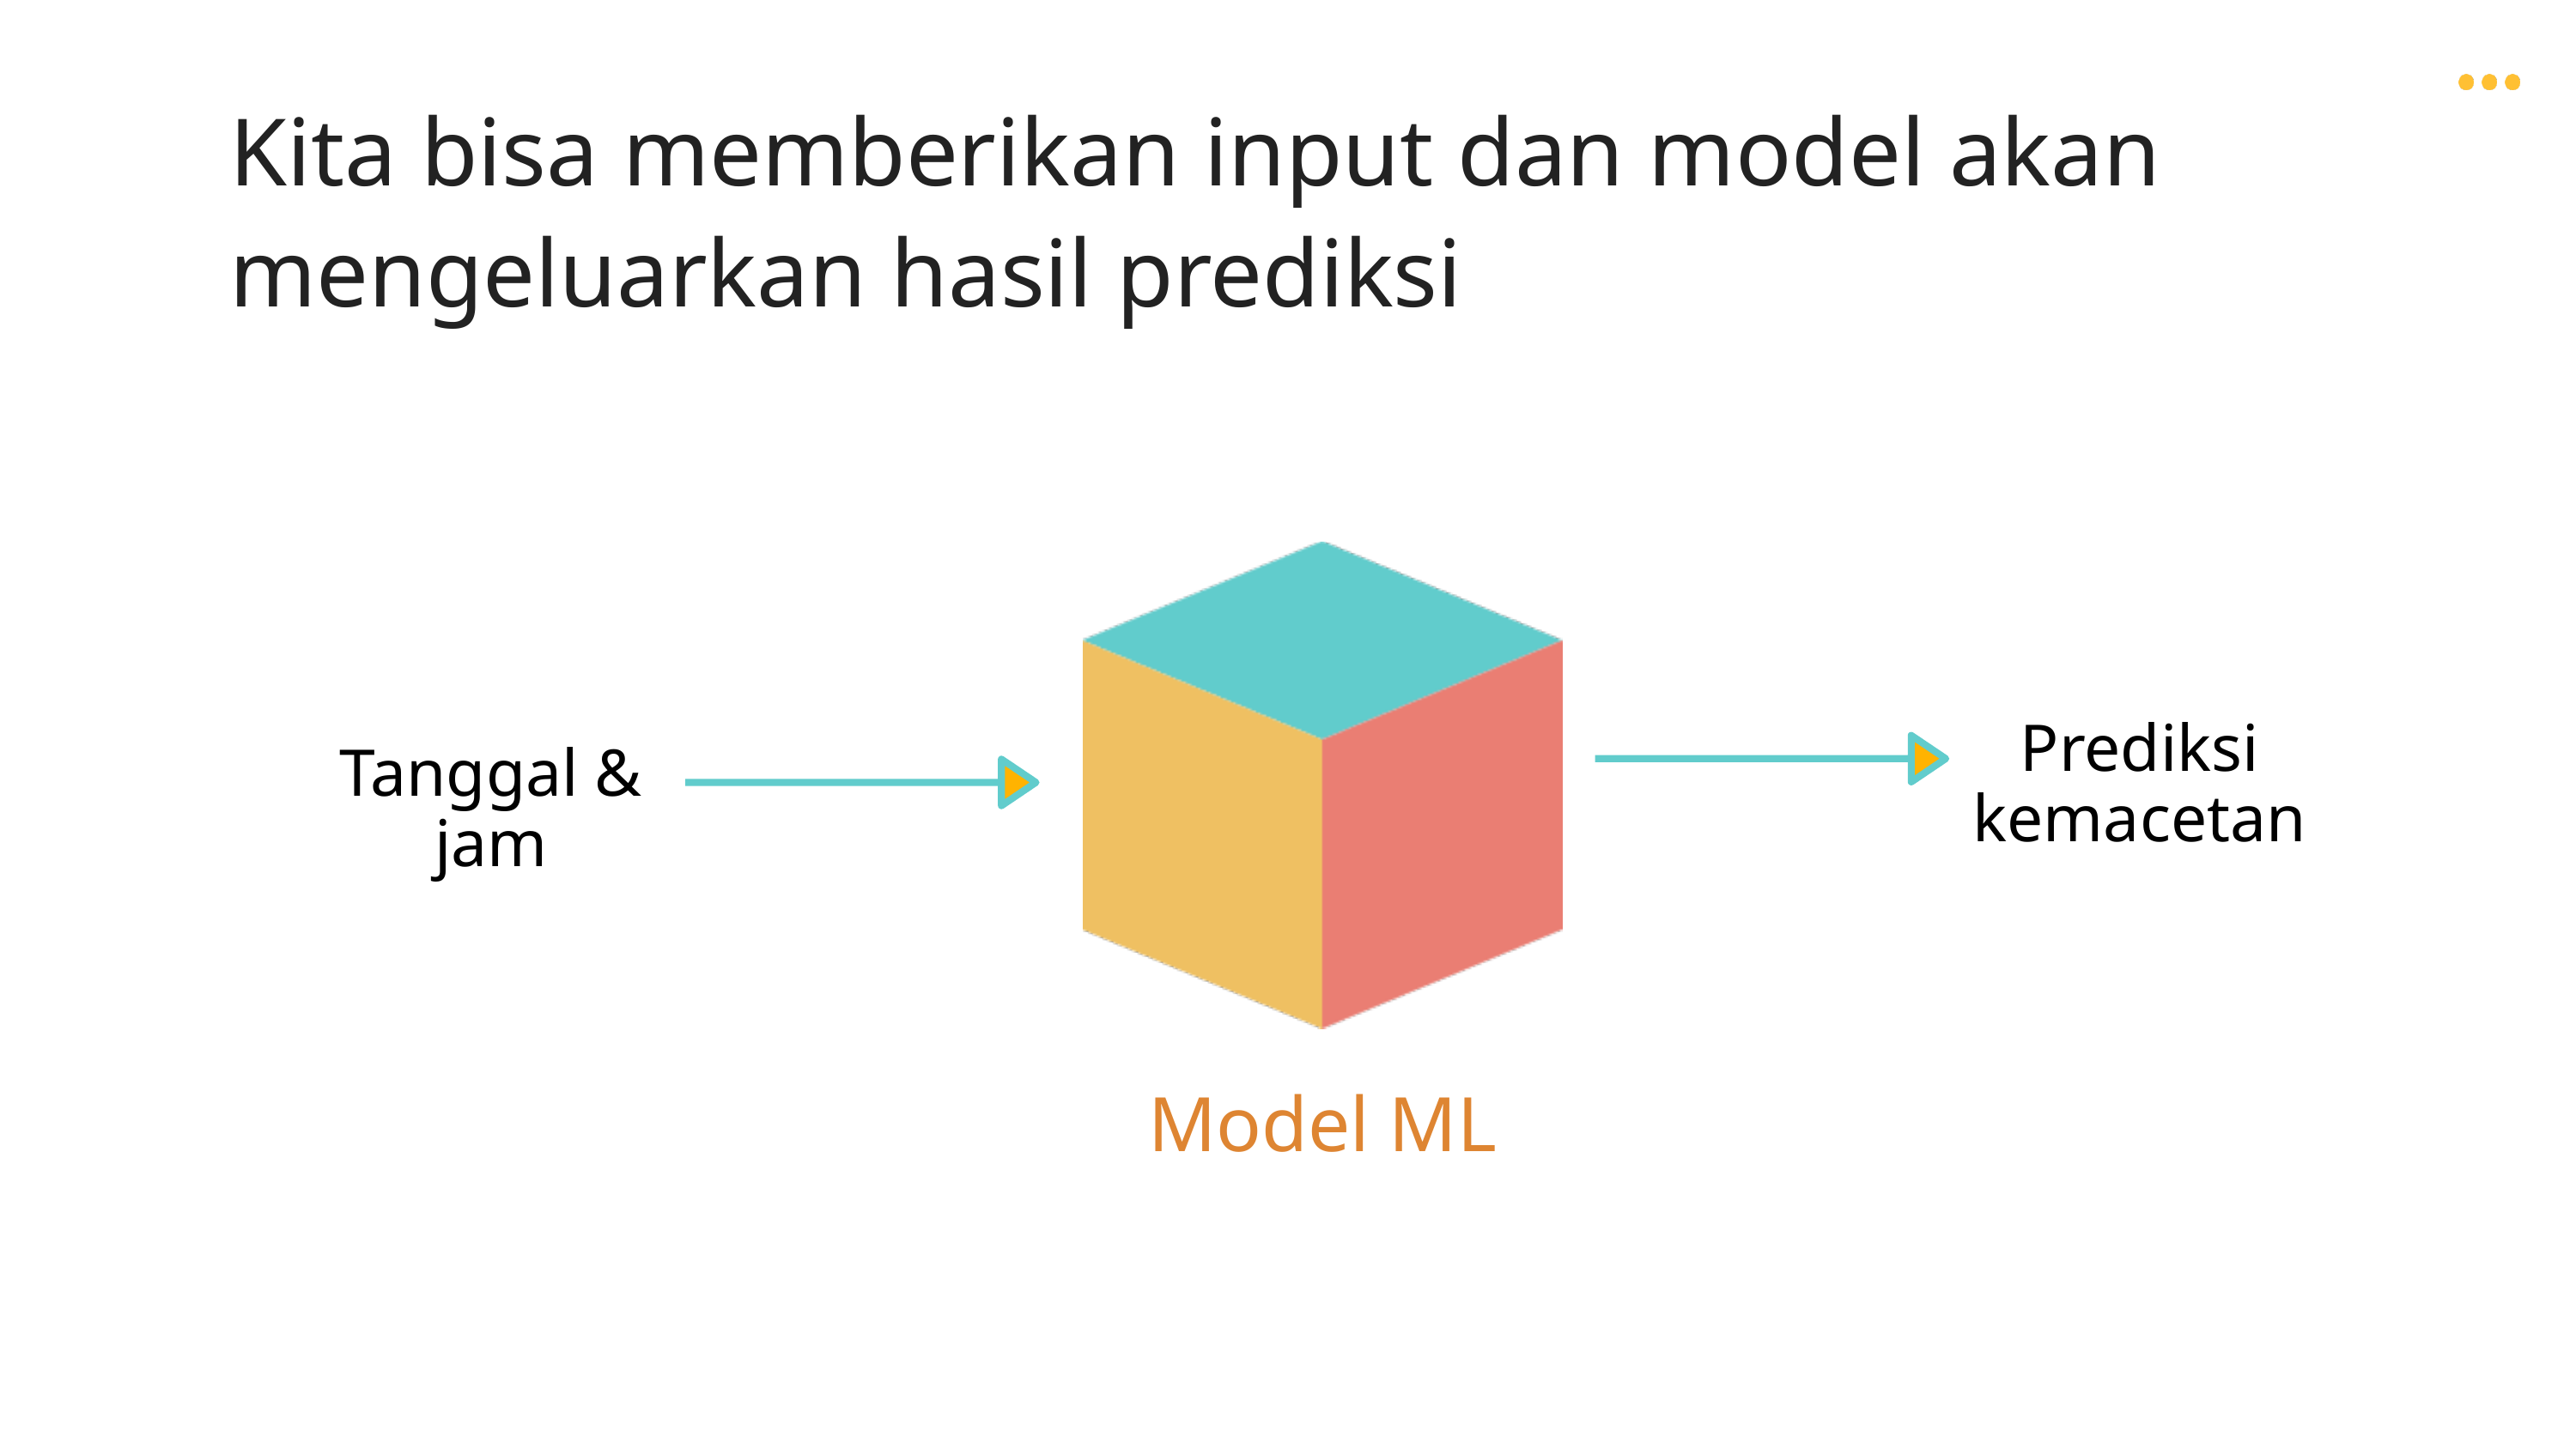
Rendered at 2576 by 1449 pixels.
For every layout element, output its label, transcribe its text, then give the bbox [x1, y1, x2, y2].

text_box Tanggal & jam [325, 737, 658, 880]
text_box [684, 755, 1040, 809]
text_box Kita bisa memberikan input dan model akan mengeluarkan hasil prediksi [229, 82, 2347, 325]
picture [2458, 74, 2520, 90]
text_box Prediksi kemacetan [1930, 712, 2348, 855]
picture [1082, 541, 1563, 1030]
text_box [1595, 731, 1950, 786]
text_box Model ML [1065, 1083, 1580, 1167]
